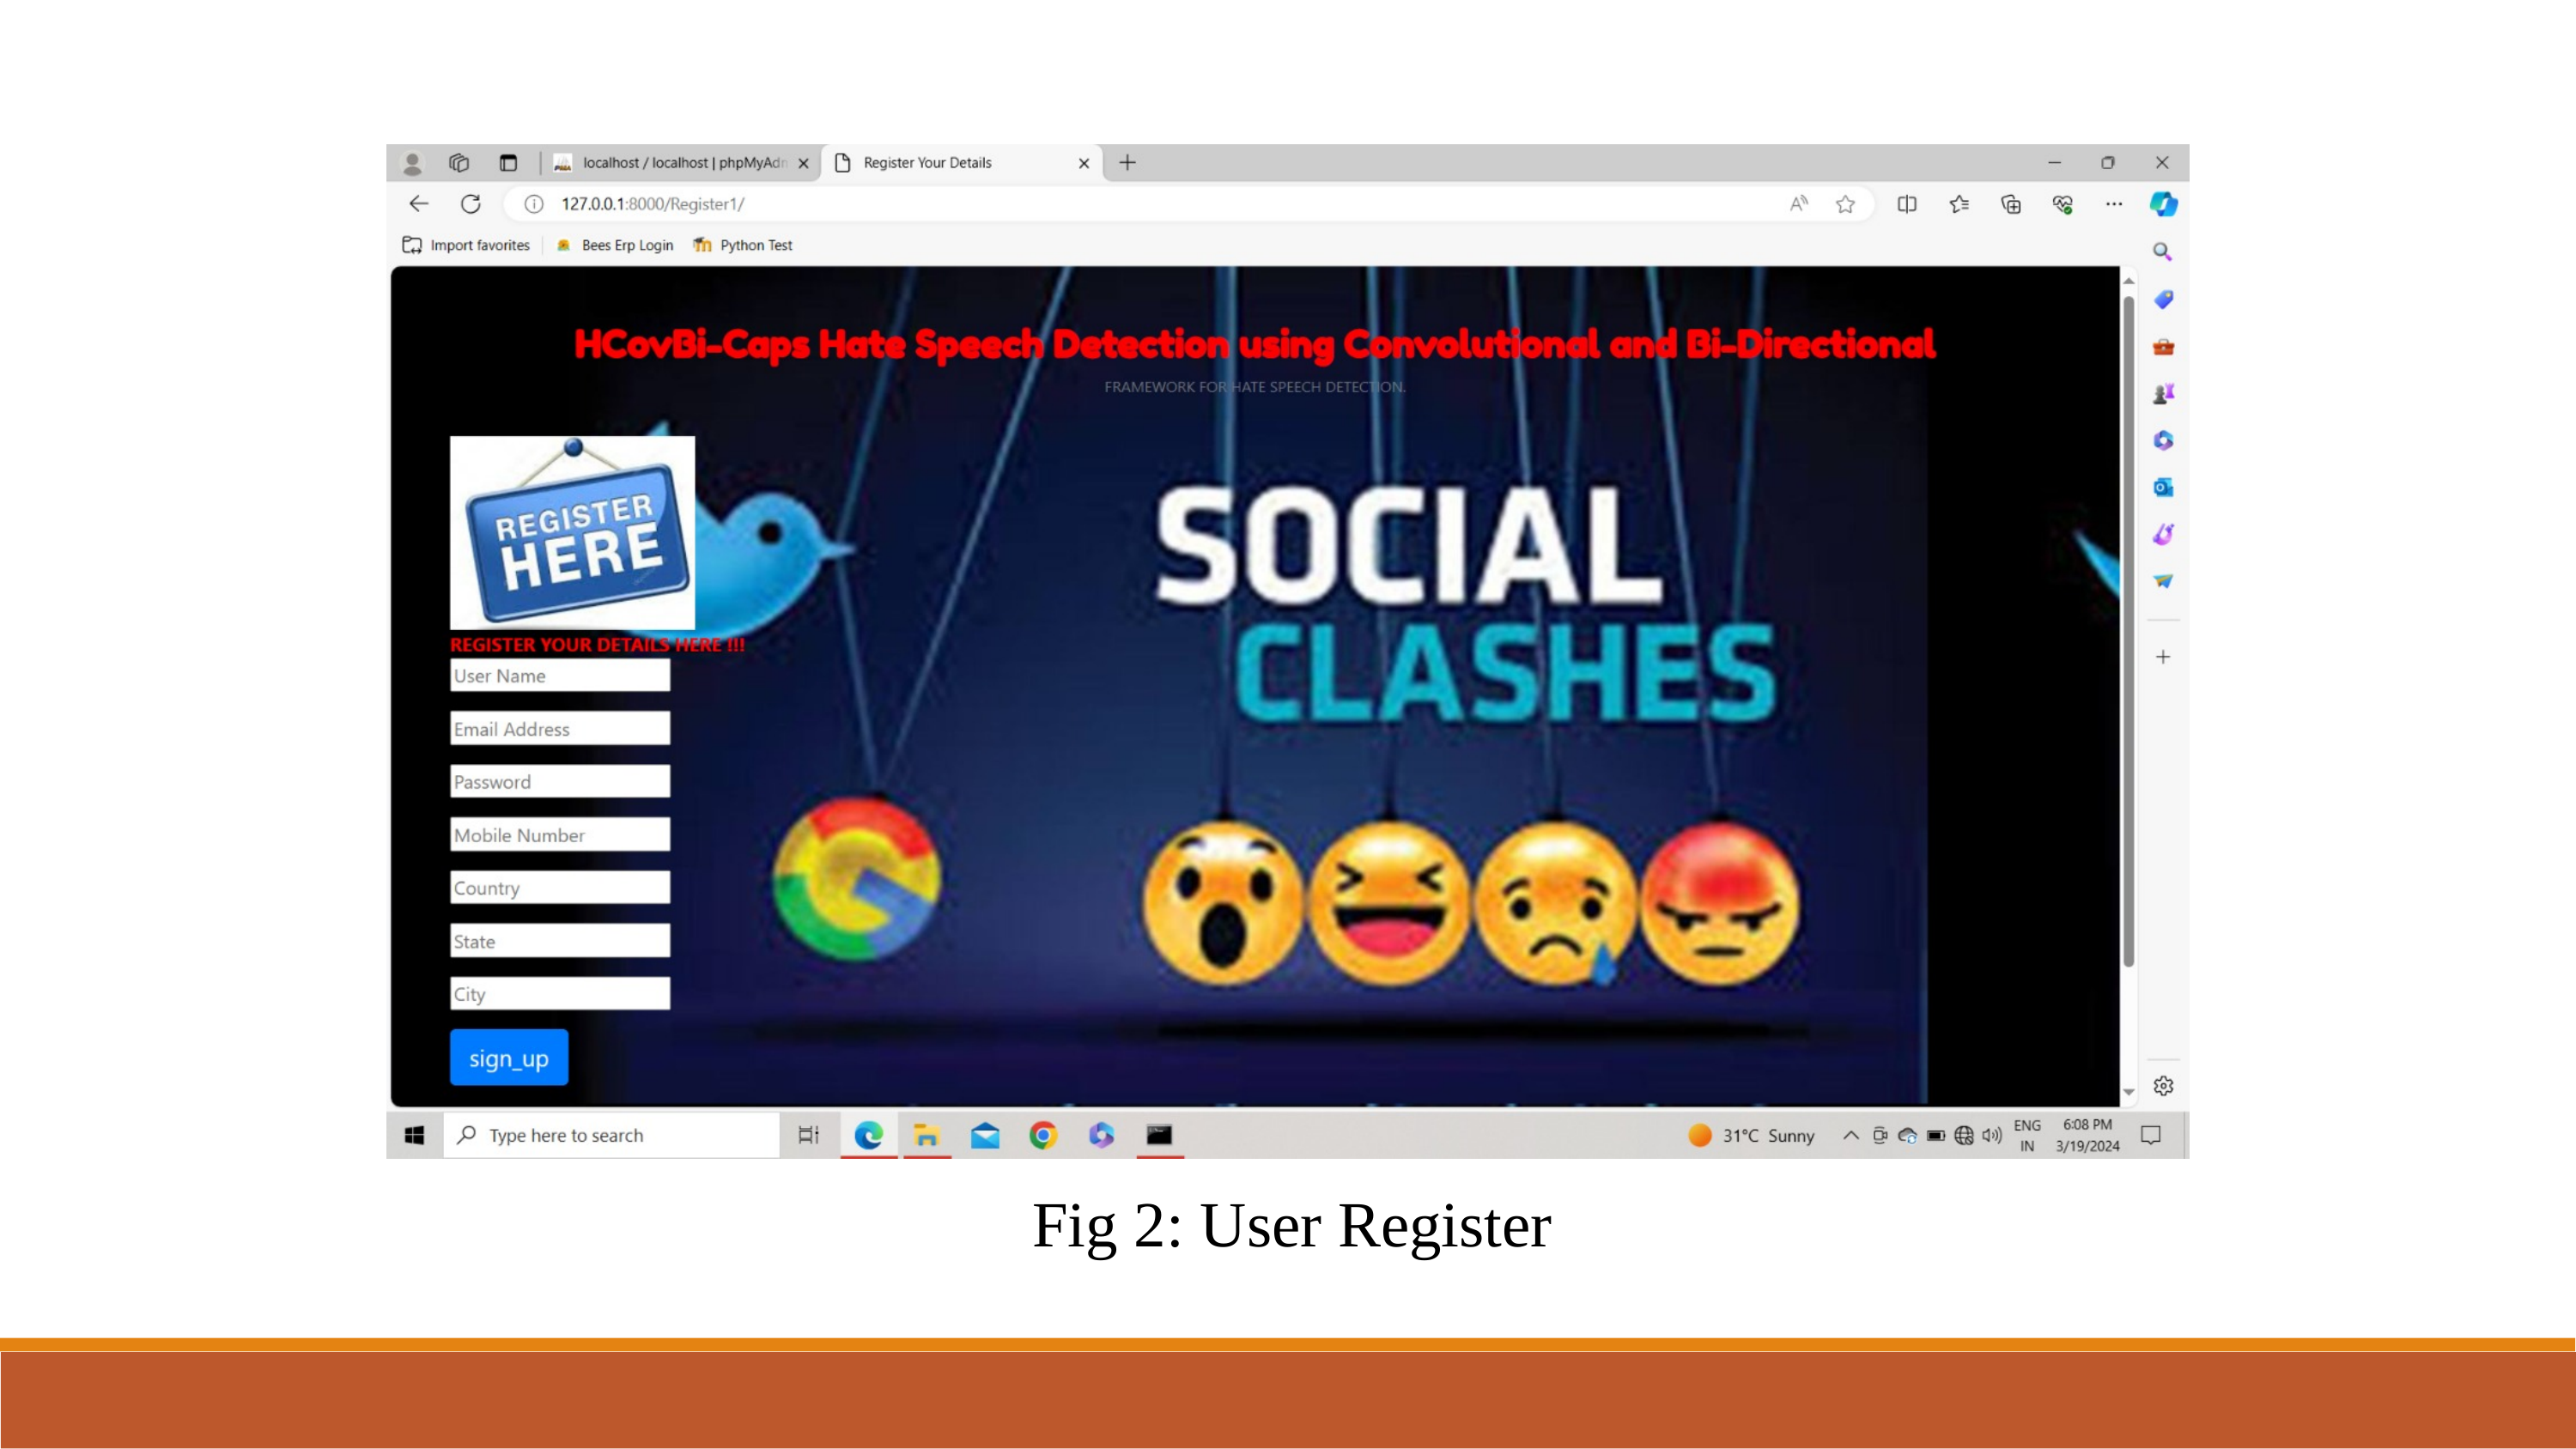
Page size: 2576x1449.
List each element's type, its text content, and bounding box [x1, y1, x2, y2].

picture [386, 144, 2190, 1160]
text_box Fig 2: User Register [1019, 1176, 2125, 1266]
